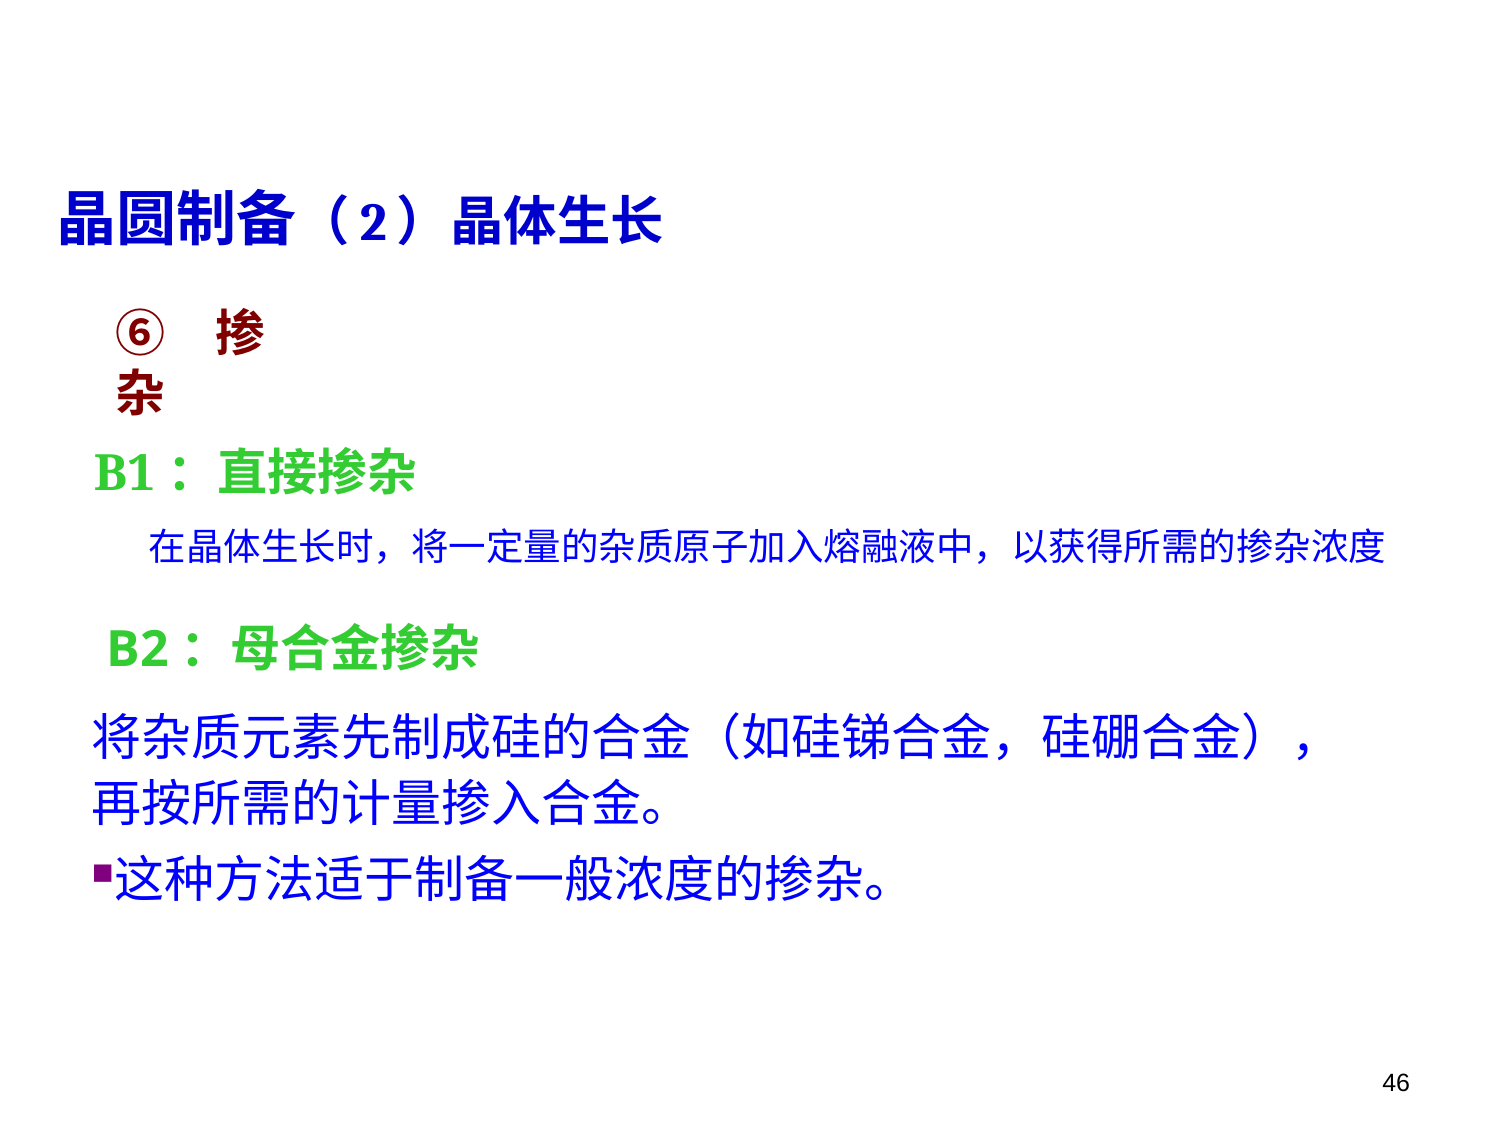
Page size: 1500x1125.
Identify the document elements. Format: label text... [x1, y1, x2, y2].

text_box 在晶体生长时，将一定量的杂质原子加入熔融液中，以获得所需的掺杂浓度 [133, 515, 1402, 576]
text_box ⑥掺杂 [100, 293, 281, 369]
text_box 将杂质元素先制成硅的合金（如硅锑合金，硅硼合金），再按所需的计量掺入合金。 这种方法适于制备一般浓度的掺杂。 [76, 692, 1405, 915]
subtitle 晶圆制备（2）晶体生长 [41, 172, 951, 261]
text_box B1：直接掺杂 [78, 432, 432, 508]
text_box 46 [1074, 1026, 1425, 1105]
text_box B2：母合金掺杂 [92, 609, 496, 685]
